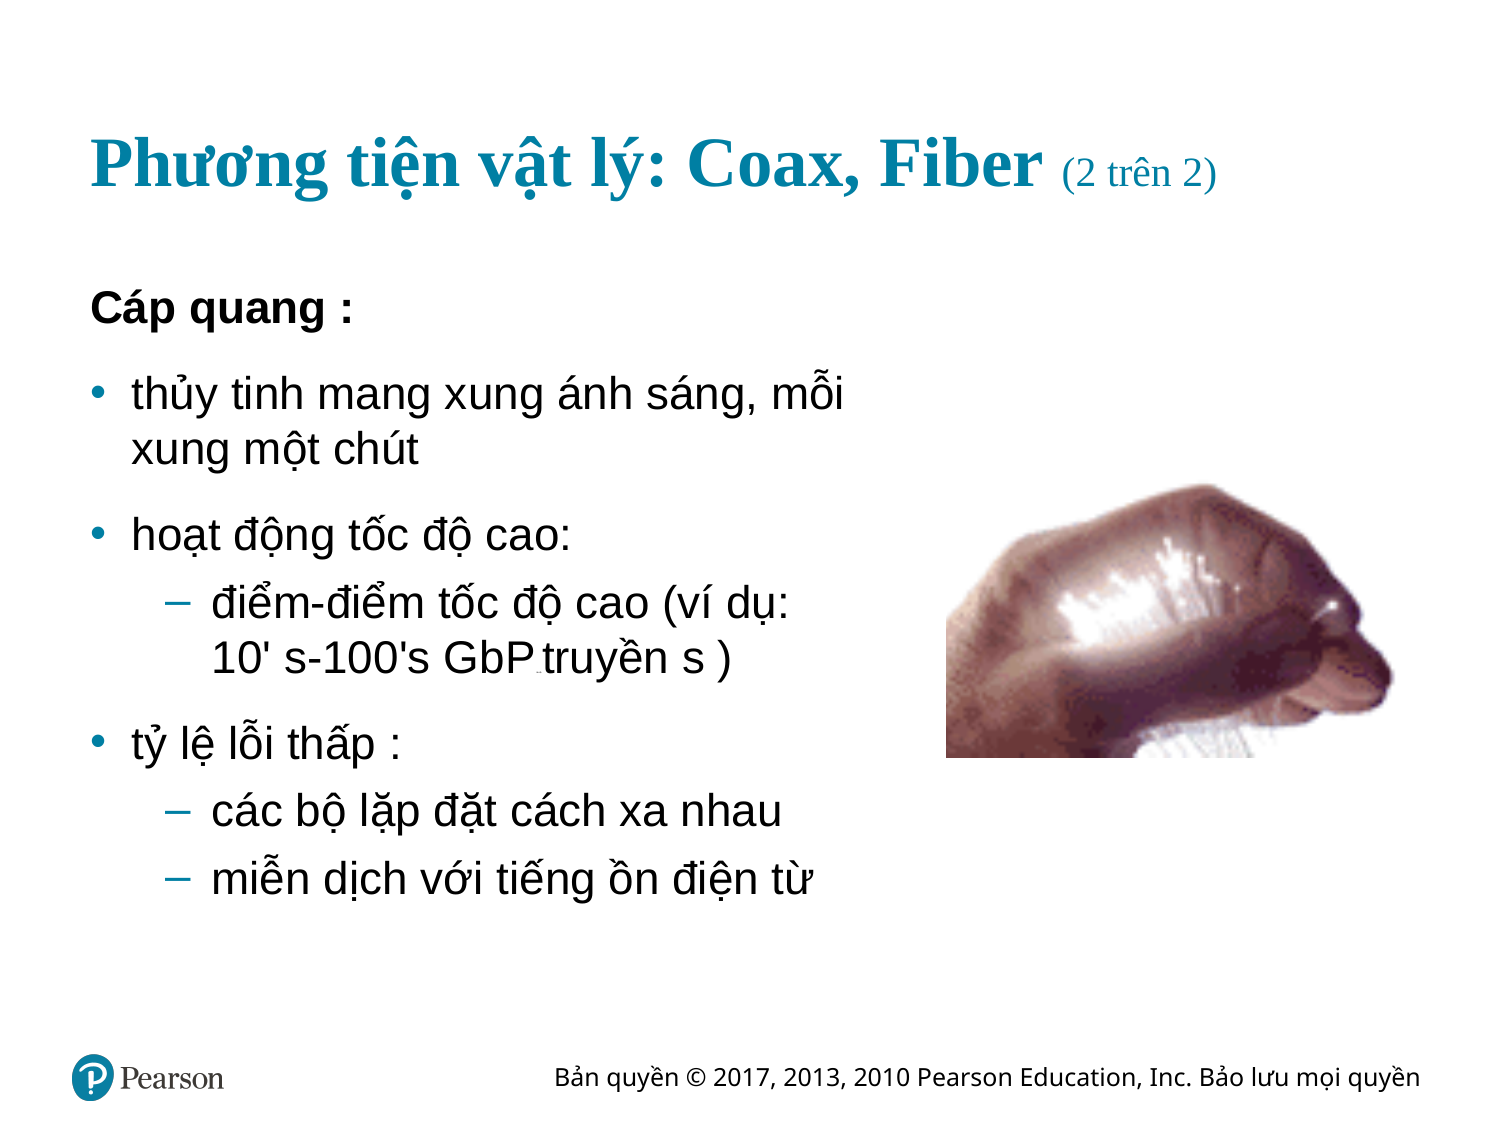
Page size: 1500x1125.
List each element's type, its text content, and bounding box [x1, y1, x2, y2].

picture [98, 1054, 224, 1101]
picture [946, 467, 1418, 758]
picture [72, 1087, 83, 1101]
picture [72, 1054, 88, 1070]
picture [80, 1063, 106, 1088]
title Phương tiện vật lý: Coax, Fiber (2 trên 2) [75, 35, 1425, 216]
list Cáp quang : thủy tinh mang xung ánh sáng, mỗi xung một chút hoạt động tốc độ cao: điểm-điểm tốc độ cao (ví dụ: 10' s-100's G b P tốc độ truyền s ) tỷ lệ lỗi thấp : các bộ lặp đặt cách xa nhau miễn dịch với tiếng ồn điện từ [75, 262, 876, 1005]
